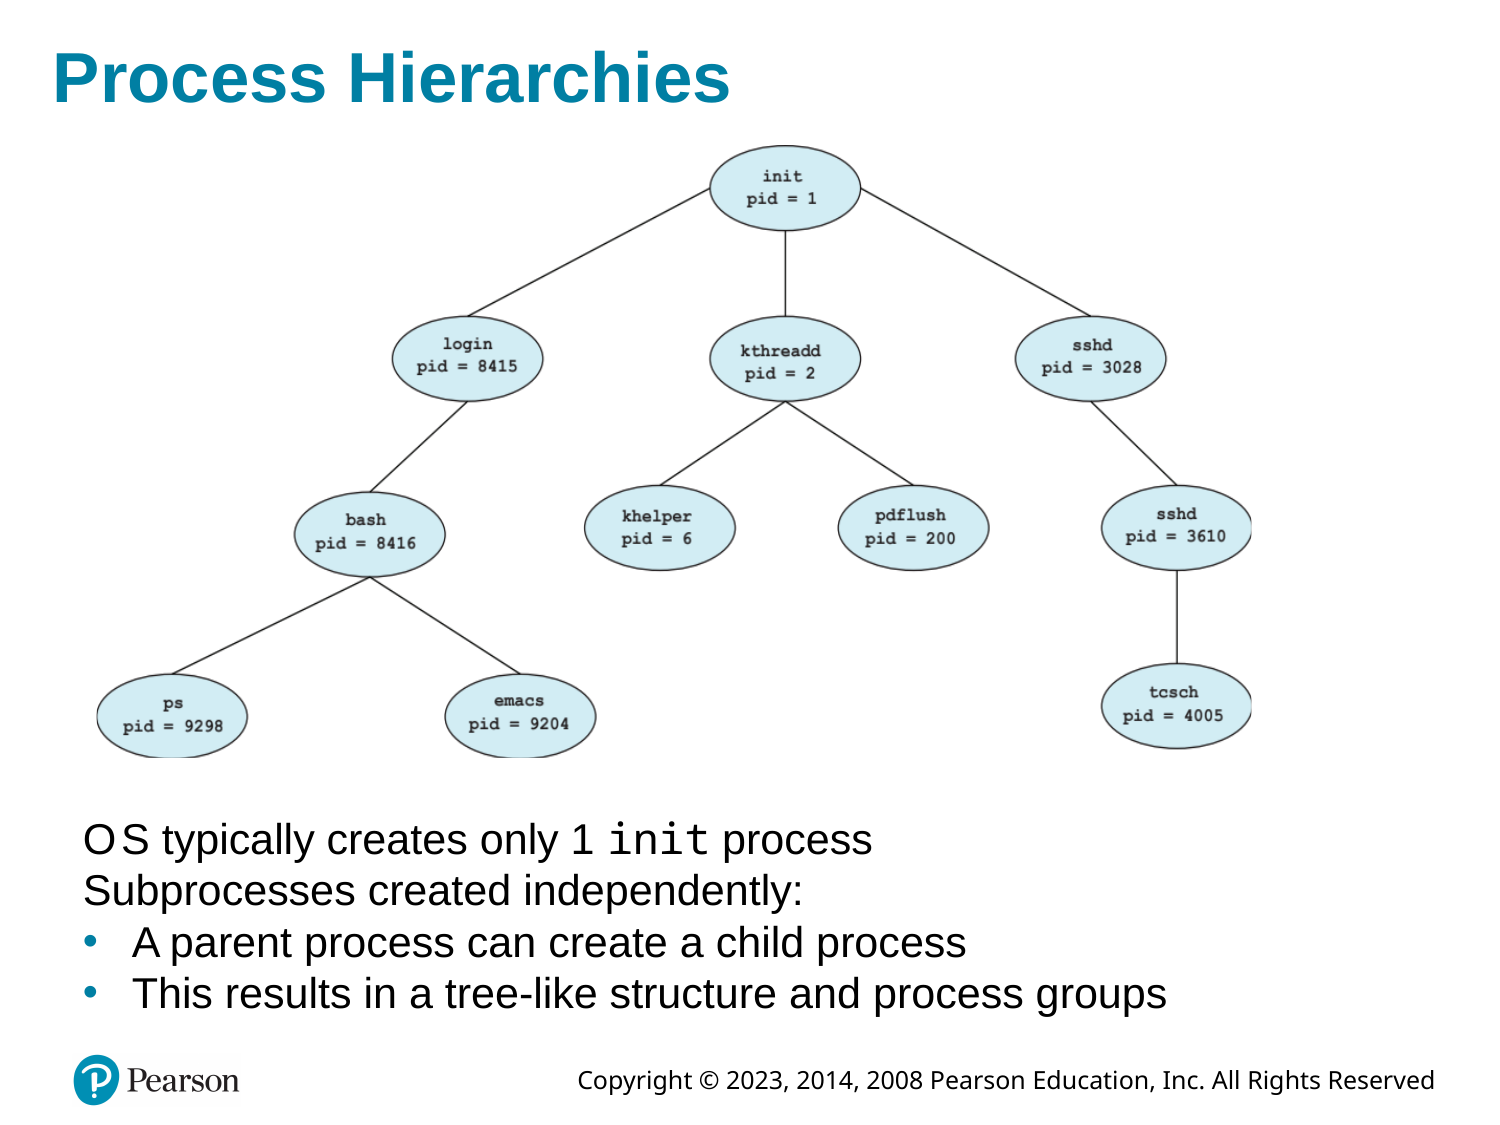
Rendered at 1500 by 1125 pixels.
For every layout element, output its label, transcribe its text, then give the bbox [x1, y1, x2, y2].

list O S typically creates only 1 init process Subprocesses created independently: A parent process can create a child process This results in a tree-like structure and process groups [67, 796, 1453, 1036]
picture [72, 1053, 241, 1107]
title Process Hierarchies [37, 43, 1388, 132]
picture [96, 145, 1252, 758]
